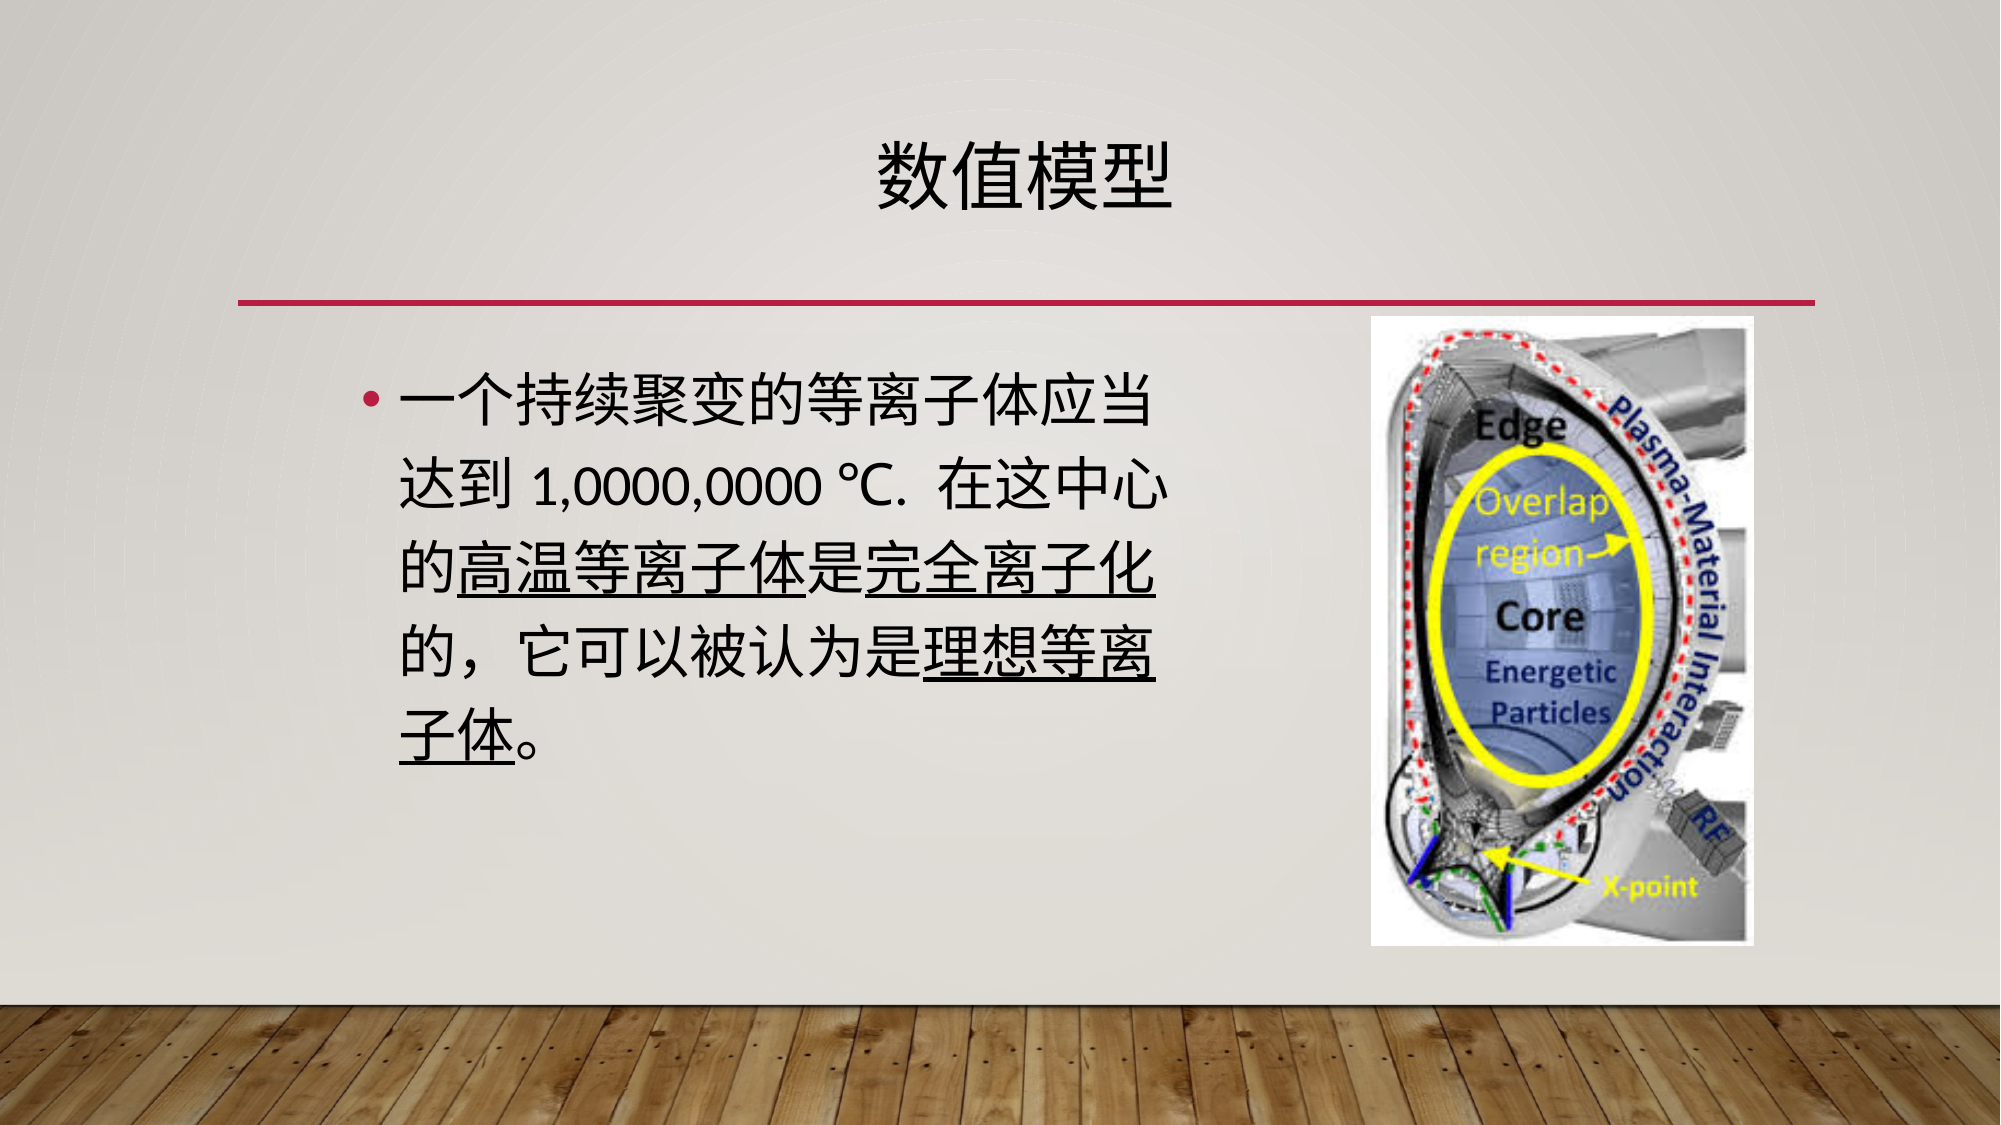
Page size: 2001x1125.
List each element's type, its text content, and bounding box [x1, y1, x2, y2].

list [1370, 316, 1754, 946]
picture [0, 1005, 2000, 1125]
text_box 一个持续聚变的等离子体应当达到1,0000,0000 ℃. 在这中心的高温等离子体是完全离子化的，它可以被认为是理想等离子体。 [346, 342, 1205, 908]
title 数值模型 [237, 132, 1814, 306]
